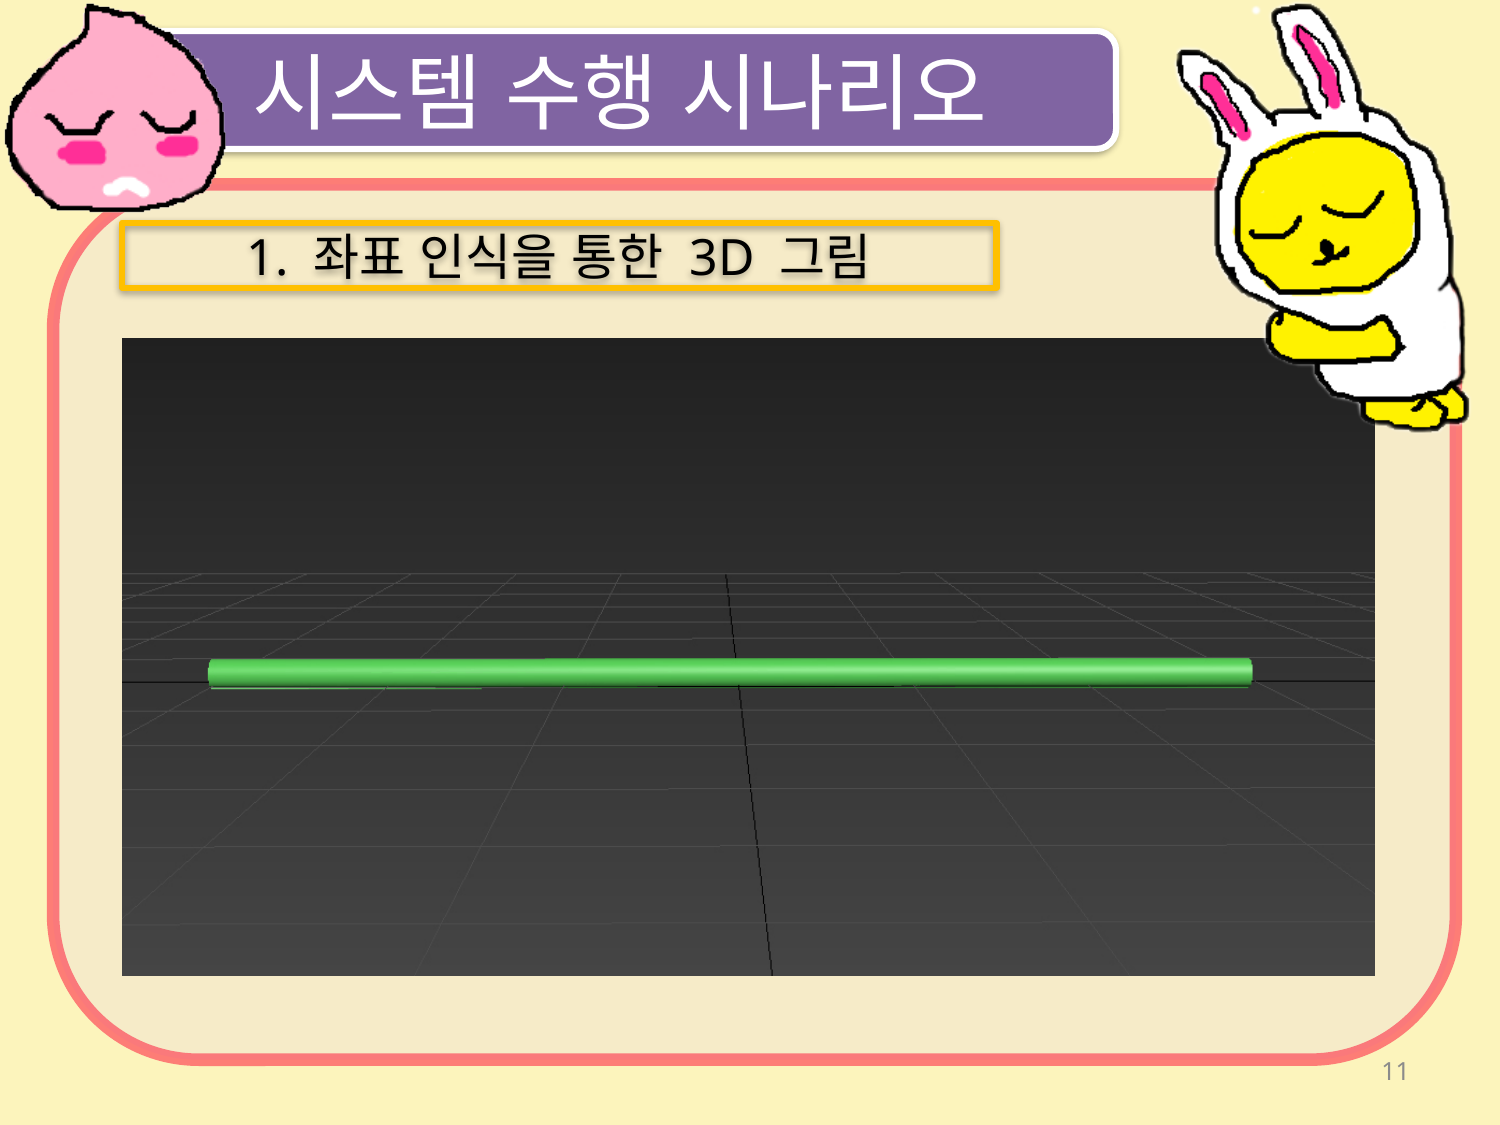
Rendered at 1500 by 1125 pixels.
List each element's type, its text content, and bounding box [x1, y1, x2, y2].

text_box 시스템 수행 시나리오 [257, 27, 1120, 153]
slide_number 11 [1074, 1042, 1425, 1103]
text_box [50, 182, 1459, 1062]
picture [122, 0, 1500, 976]
text_box 1. 좌표 인식을 통한 3D 그림 [122, 222, 997, 289]
picture [0, 0, 251, 236]
